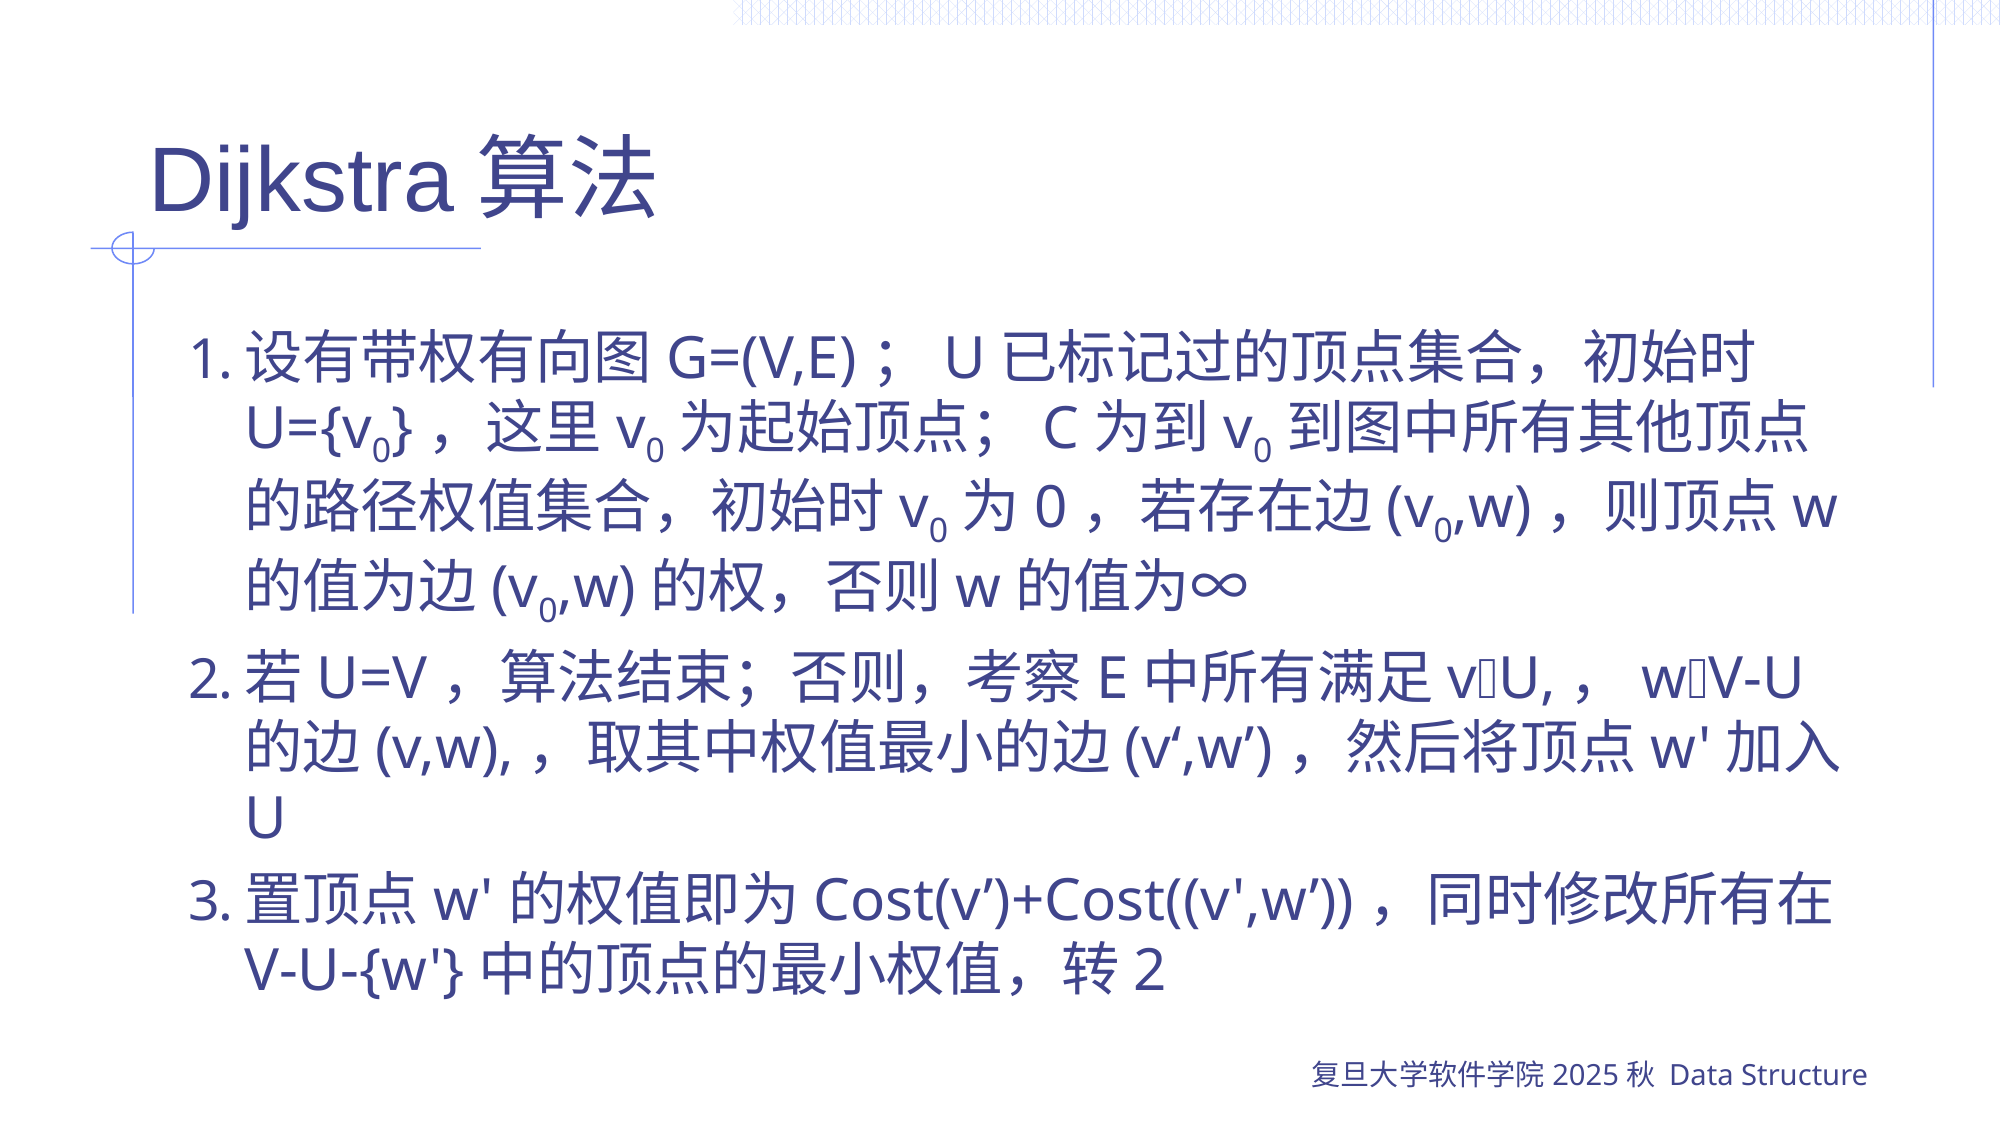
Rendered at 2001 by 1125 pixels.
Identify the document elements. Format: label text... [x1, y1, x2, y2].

list 设有带权有向图G=(V,E)；U已标记过的顶点集合，初始时U={v0}，这里v0为起始顶点；C为到v0到图中所有其他顶点的路径权值集合，初始时v0为0，若存在边(v0,w)，则顶点w的值为边(v0,w)的权，否则w的值为∞ 若U=V，算法结束；否则，考察E中所有满足vU,，wV-U的边(v,w),，取其中权值最小的边(v‘,w’)，然后将顶点w'加入U 置顶点w'的权值即为Cost(v’)+Cost((v',w’))，同时修改所有在V-U-{w'}中的顶点的最小权值，转2 [173, 312, 1874, 988]
title Dijkstra算法 [133, 50, 1834, 238]
